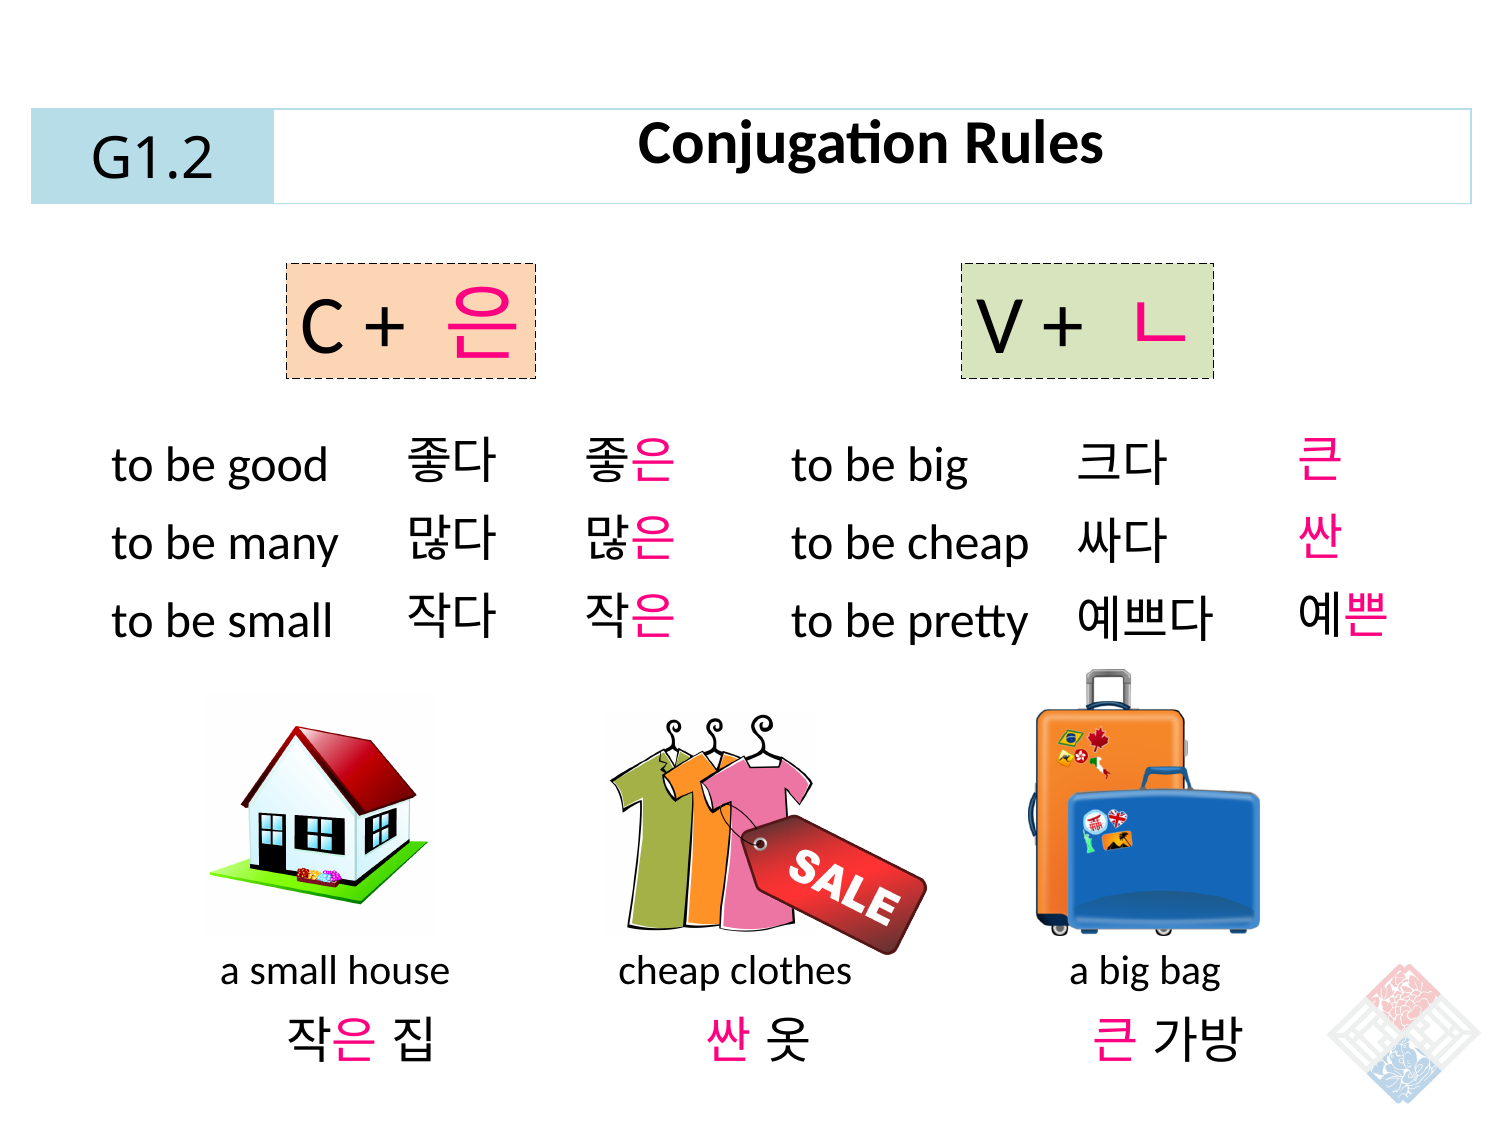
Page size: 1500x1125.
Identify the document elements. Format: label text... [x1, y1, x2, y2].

text_box 좋은 많은 작은 [569, 402, 692, 652]
text_box V + ㄴ [961, 263, 1214, 379]
text_box 좋다 많다 작다 [391, 402, 513, 652]
text_box to be good to be many to be small [96, 405, 355, 655]
picture [1028, 669, 1261, 937]
picture [605, 711, 930, 958]
text_box 싼 옷 [691, 1001, 827, 1076]
picture [203, 694, 434, 937]
text_box a big bag [1054, 944, 1237, 1001]
text_box 큰 가방 [1077, 1001, 1260, 1076]
text_box cheap clothes [603, 935, 868, 1001]
text_box C + 은 [286, 263, 536, 379]
text_box to be big to be cheap to be pretty [776, 405, 1045, 655]
table_header G1.2 [32, 110, 272, 203]
text_box 크다 싸다 예쁘다 [1061, 405, 1230, 655]
text_box 큰 싼 예쁜 [1282, 402, 1405, 651]
table_header Conjugation Rules [274, 110, 1470, 203]
text_box a small house [205, 936, 466, 1001]
text_box 작은 집 [271, 1001, 453, 1076]
